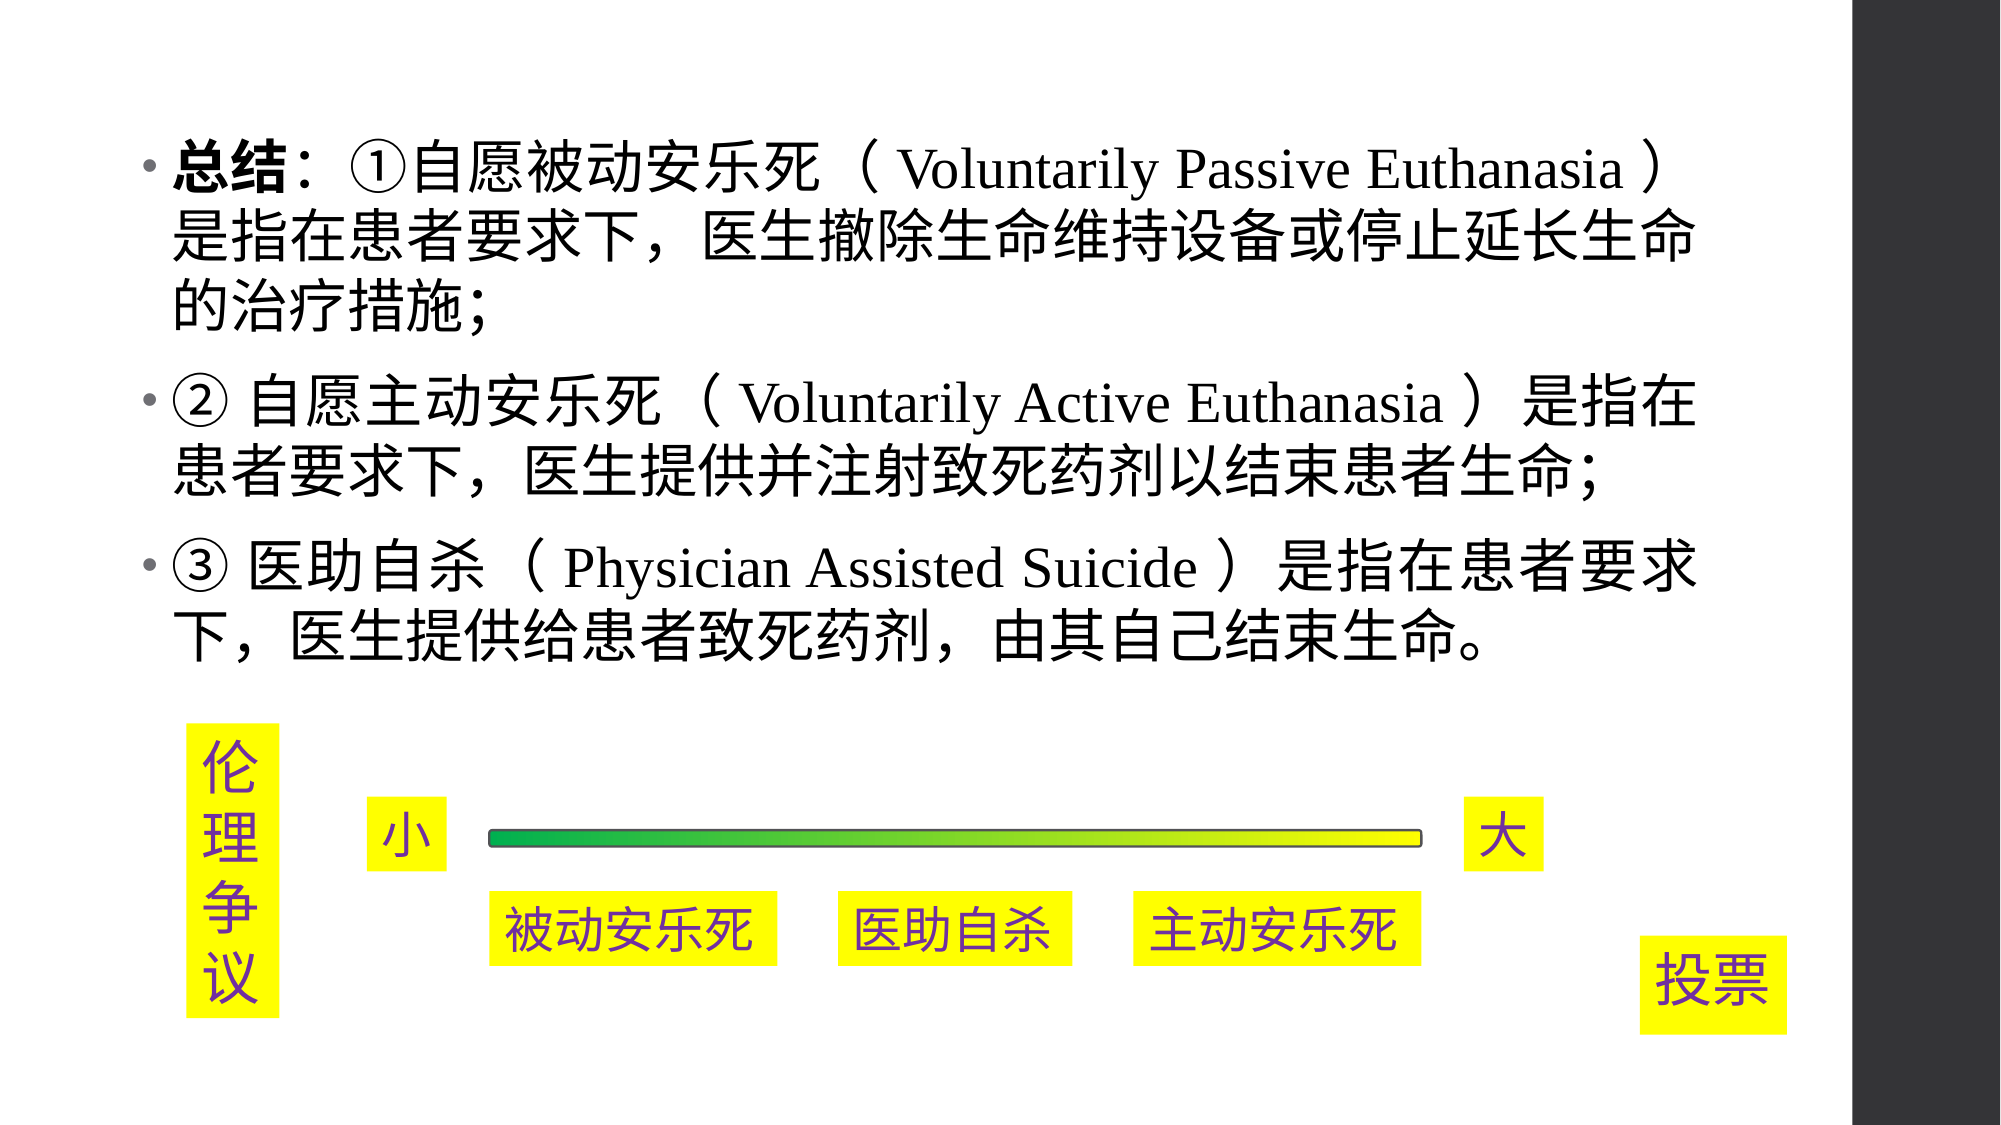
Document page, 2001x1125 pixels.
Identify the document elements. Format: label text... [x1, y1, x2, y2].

text_box 大 [1463, 796, 1544, 872]
text_box 投票 [1639, 935, 1787, 1035]
text_box 被动安乐死 [489, 891, 778, 966]
list 总结：①自愿被动安乐死（Voluntarily Passive Euthanasia）是指在患者要求下，医生撤除生命维持设备或停止延长生命的治疗措施； ②自愿主动安乐死（Voluntarily Active Euthanasia）是指在患者要求下，医生提供并注射致死药剂以结束患者生命； ③医助自杀（Physician Assisted Suicide）是指在患者要求下，医生提供给患者致死药剂，由其自己结束生命。 [126, 122, 1715, 1106]
text_box [488, 828, 1423, 848]
text_box 小 [366, 796, 447, 872]
text_box 医助自杀 [838, 891, 1073, 966]
text_box 主动安乐死 [1133, 891, 1422, 966]
text_box 伦理争议 [186, 723, 280, 1019]
